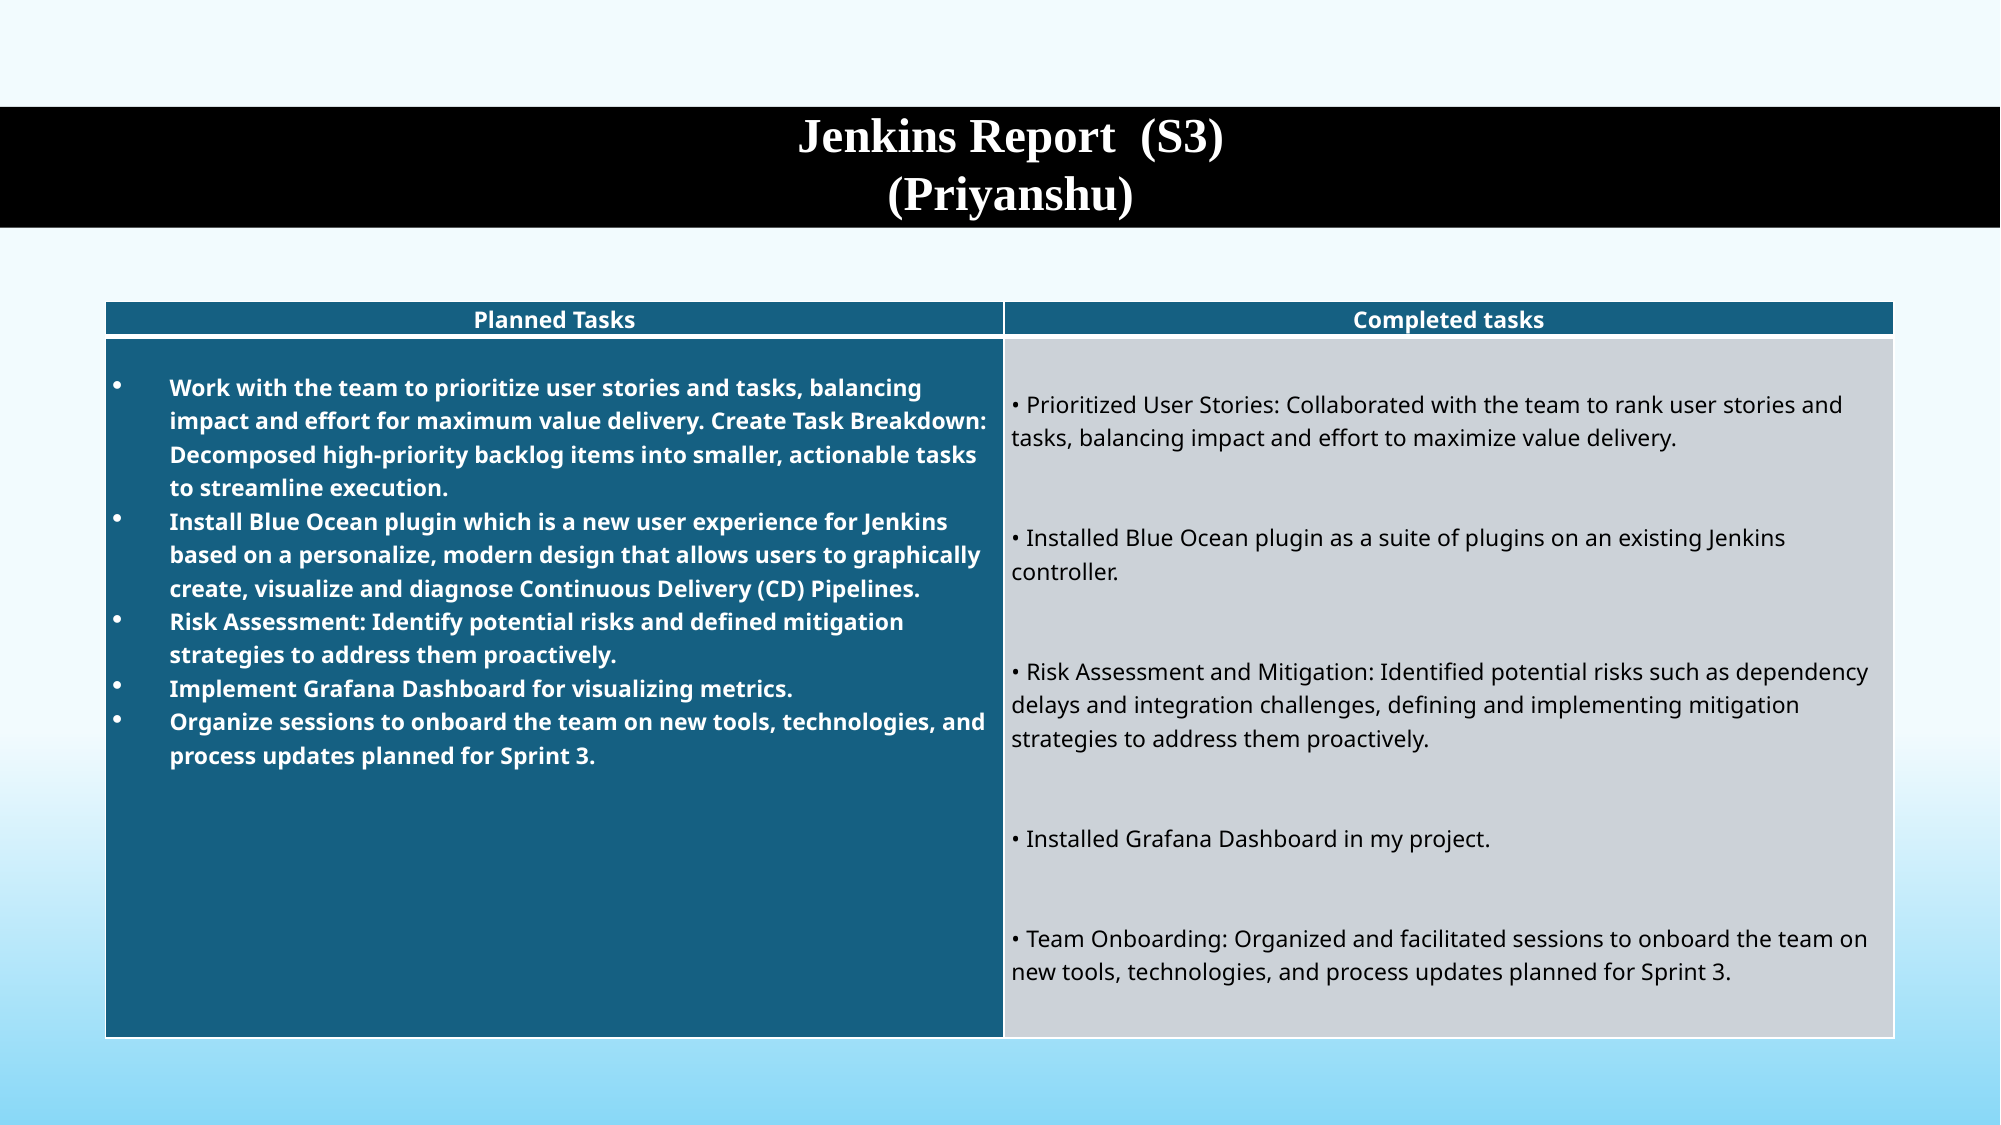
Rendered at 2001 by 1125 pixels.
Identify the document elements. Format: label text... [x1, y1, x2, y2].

table_cell Work with the team to prioritize user stories and tasks, balancing impact and effort for maximum value delivery. Create Task Breakdown: Decomposed high-priority backlog items into smaller, actionable tasks to streamline execution. Install Blue Ocean plugin which is a new user experience for Jenkins based on a personalize, modern design that allows users to graphically create, visualize and diagnose Continuous Delivery (CD) Pipelines. Risk Assessment: Identify potential risks and defined mitigation strategies to address them proactively. Implement Grafana Dashboard for visualizing metrics. Organize sessions to onboard the team on new tools, technologies, and process updates planned for Sprint 3. [106, 339, 1003, 1037]
table_cell • Prioritized User Stories: Collaborated with the team to rank user stories and tasks, balancing impact and effort to maximize value delivery. • Installed Blue Ocean plugin as a suite of plugins on an existing Jenkins controller. • Risk Assessment and Mitigation: Identified potential risks such as dependency delays and integration challenges, defining and implementing mitigation strategies to address them proactively. • Installed Grafana Dashboard in my project. • Team Onboarding: Organized and facilitated sessions to onboard the team on new tools, technologies, and process updates planned for Sprint 3. [1005, 339, 1893, 1037]
text_box [0, 105, 2000, 229]
text_box Jenkins Report (S3) (Priyanshu) [91, 105, 1931, 228]
table_header Planned Tasks [106, 302, 1003, 334]
table_header Completed tasks [1005, 302, 1893, 334]
